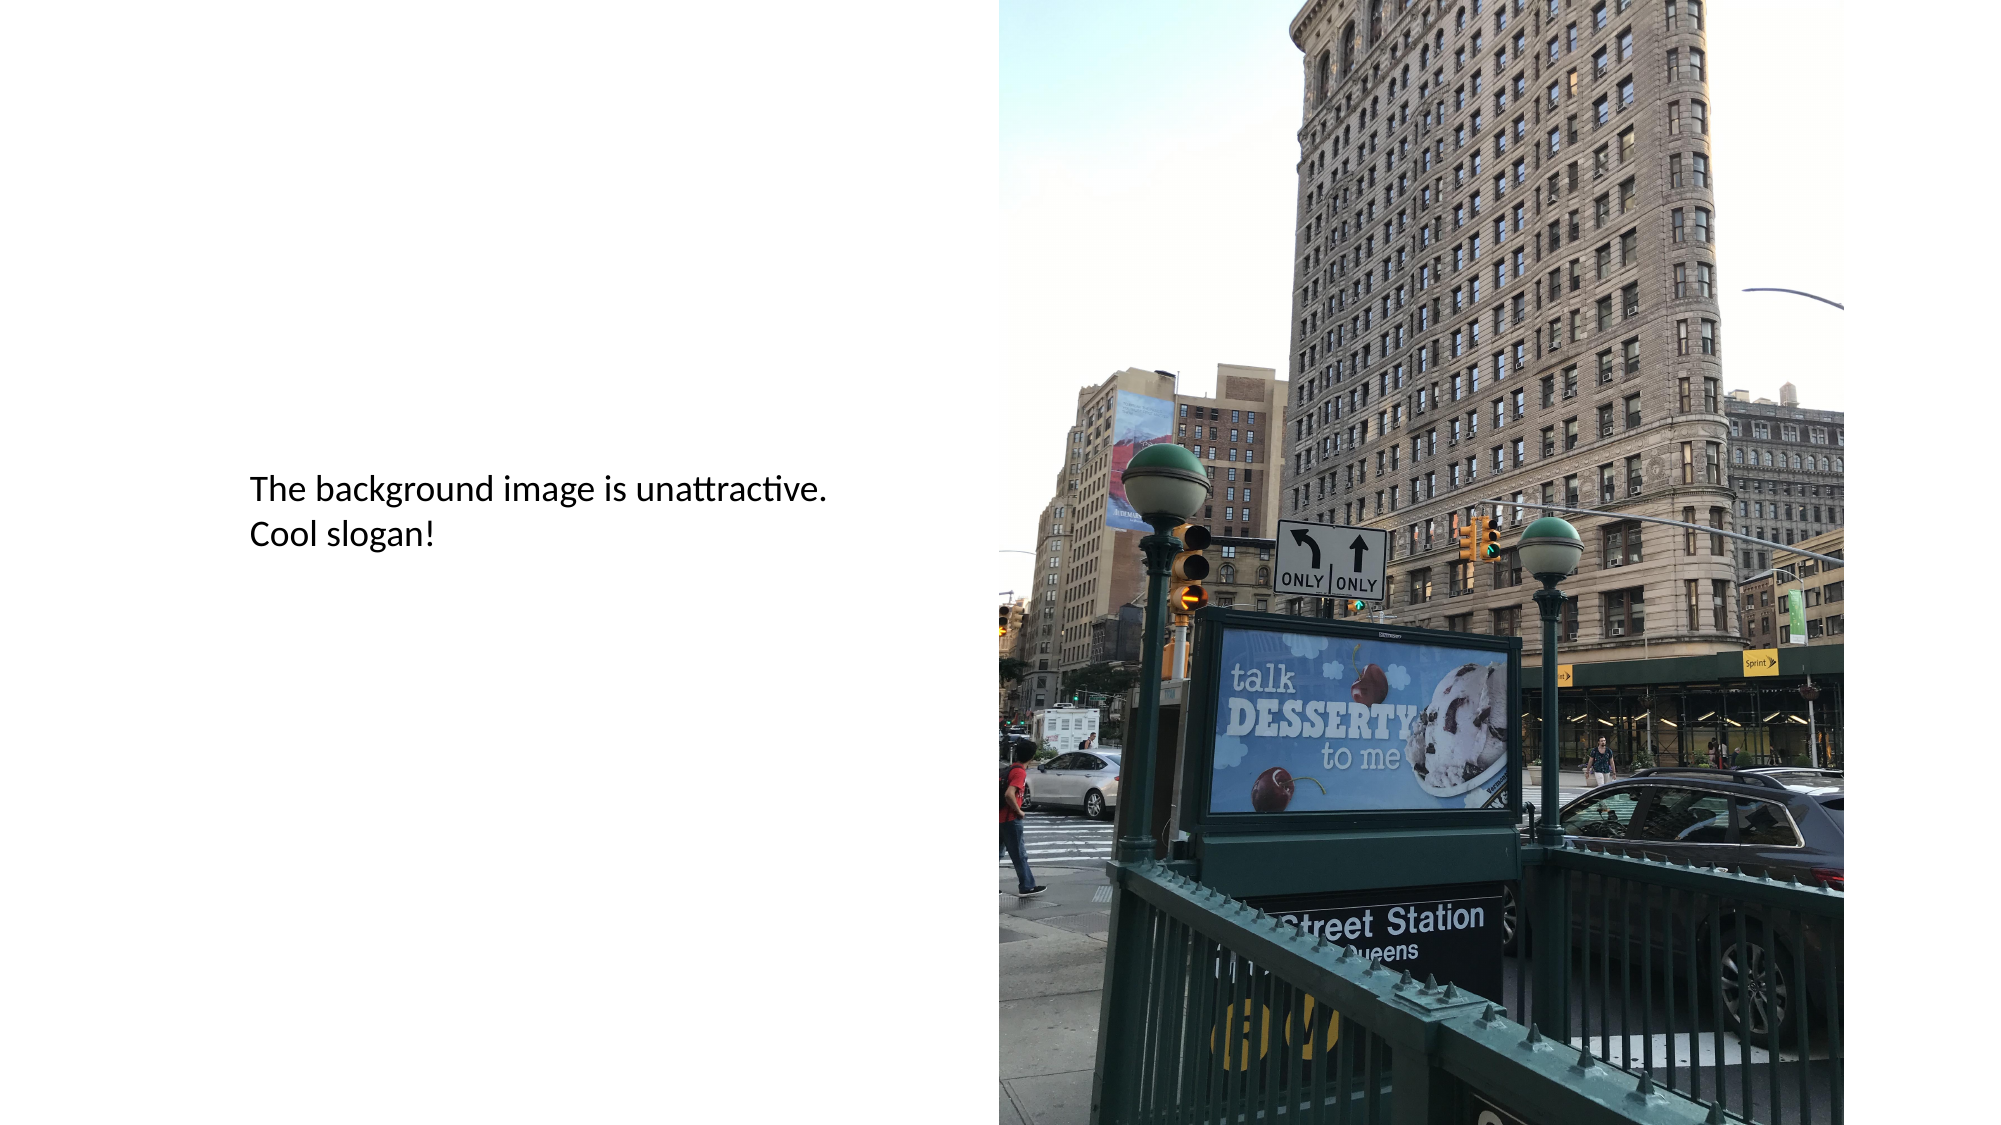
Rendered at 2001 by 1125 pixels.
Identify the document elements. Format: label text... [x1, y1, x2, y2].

text_box The background image is unattractive. Cool slogan! [235, 456, 853, 562]
picture [999, 0, 1844, 1125]
